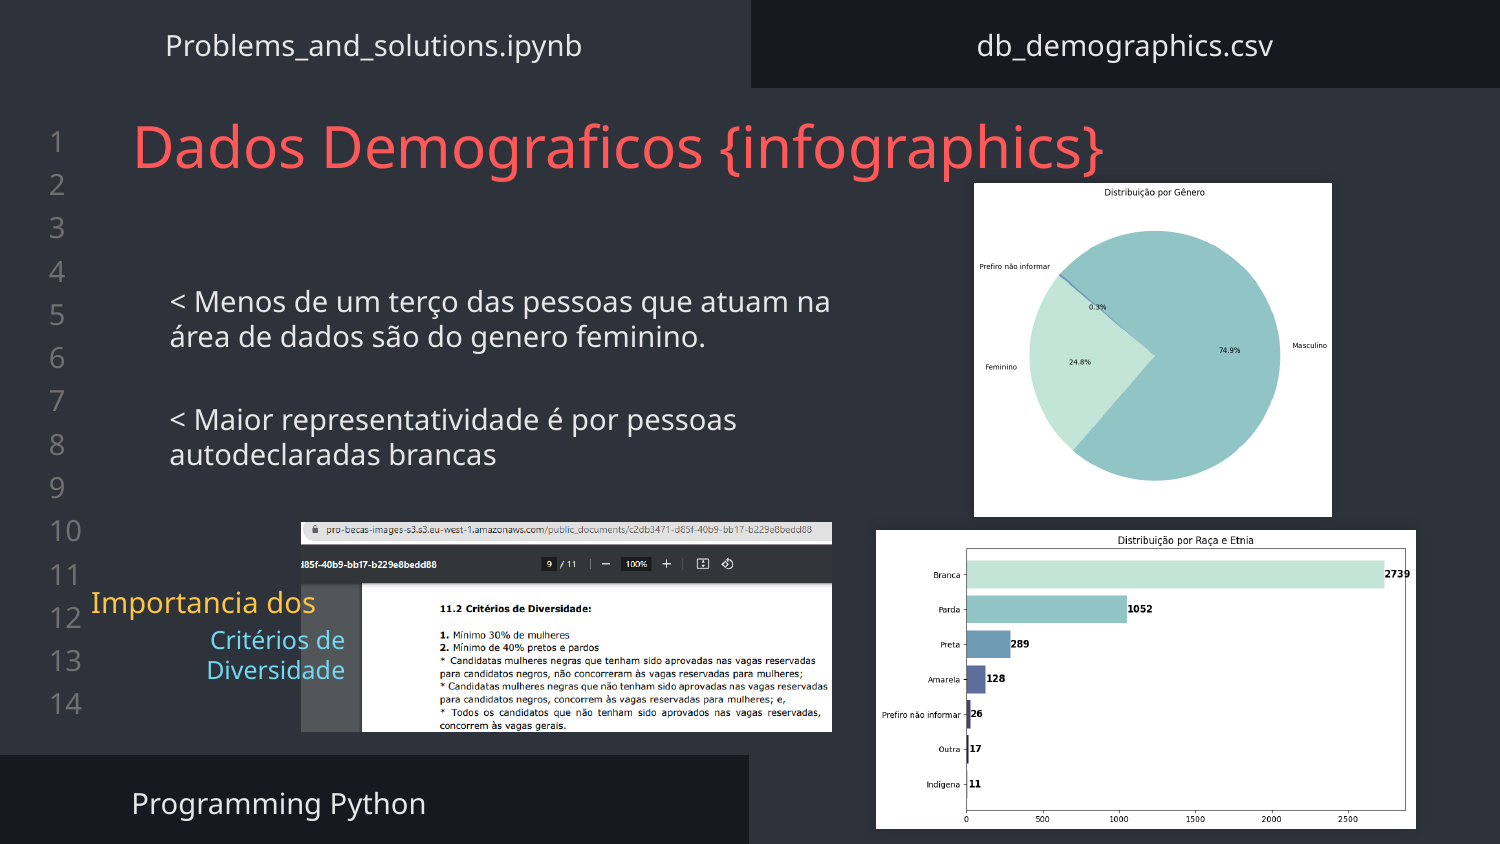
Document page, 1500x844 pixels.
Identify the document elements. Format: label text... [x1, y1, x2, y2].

text_box Problems_and_solutions.ipynb [0, 15, 749, 74]
text_box < Menos de um terço das pessoas que atuam na área de dados são do genero feminino. [154, 274, 886, 363]
picture [876, 530, 1416, 829]
picture [973, 182, 1332, 517]
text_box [75, 522, 833, 732]
title Dados Demograficos {infographics} [116, 95, 1383, 190]
text_box db_demographics.csv [749, 15, 1500, 74]
text_box < Maior representatividade é por pessoas autodeclaradas brancas [154, 392, 810, 480]
text_box Programming Python [116, 770, 870, 829]
